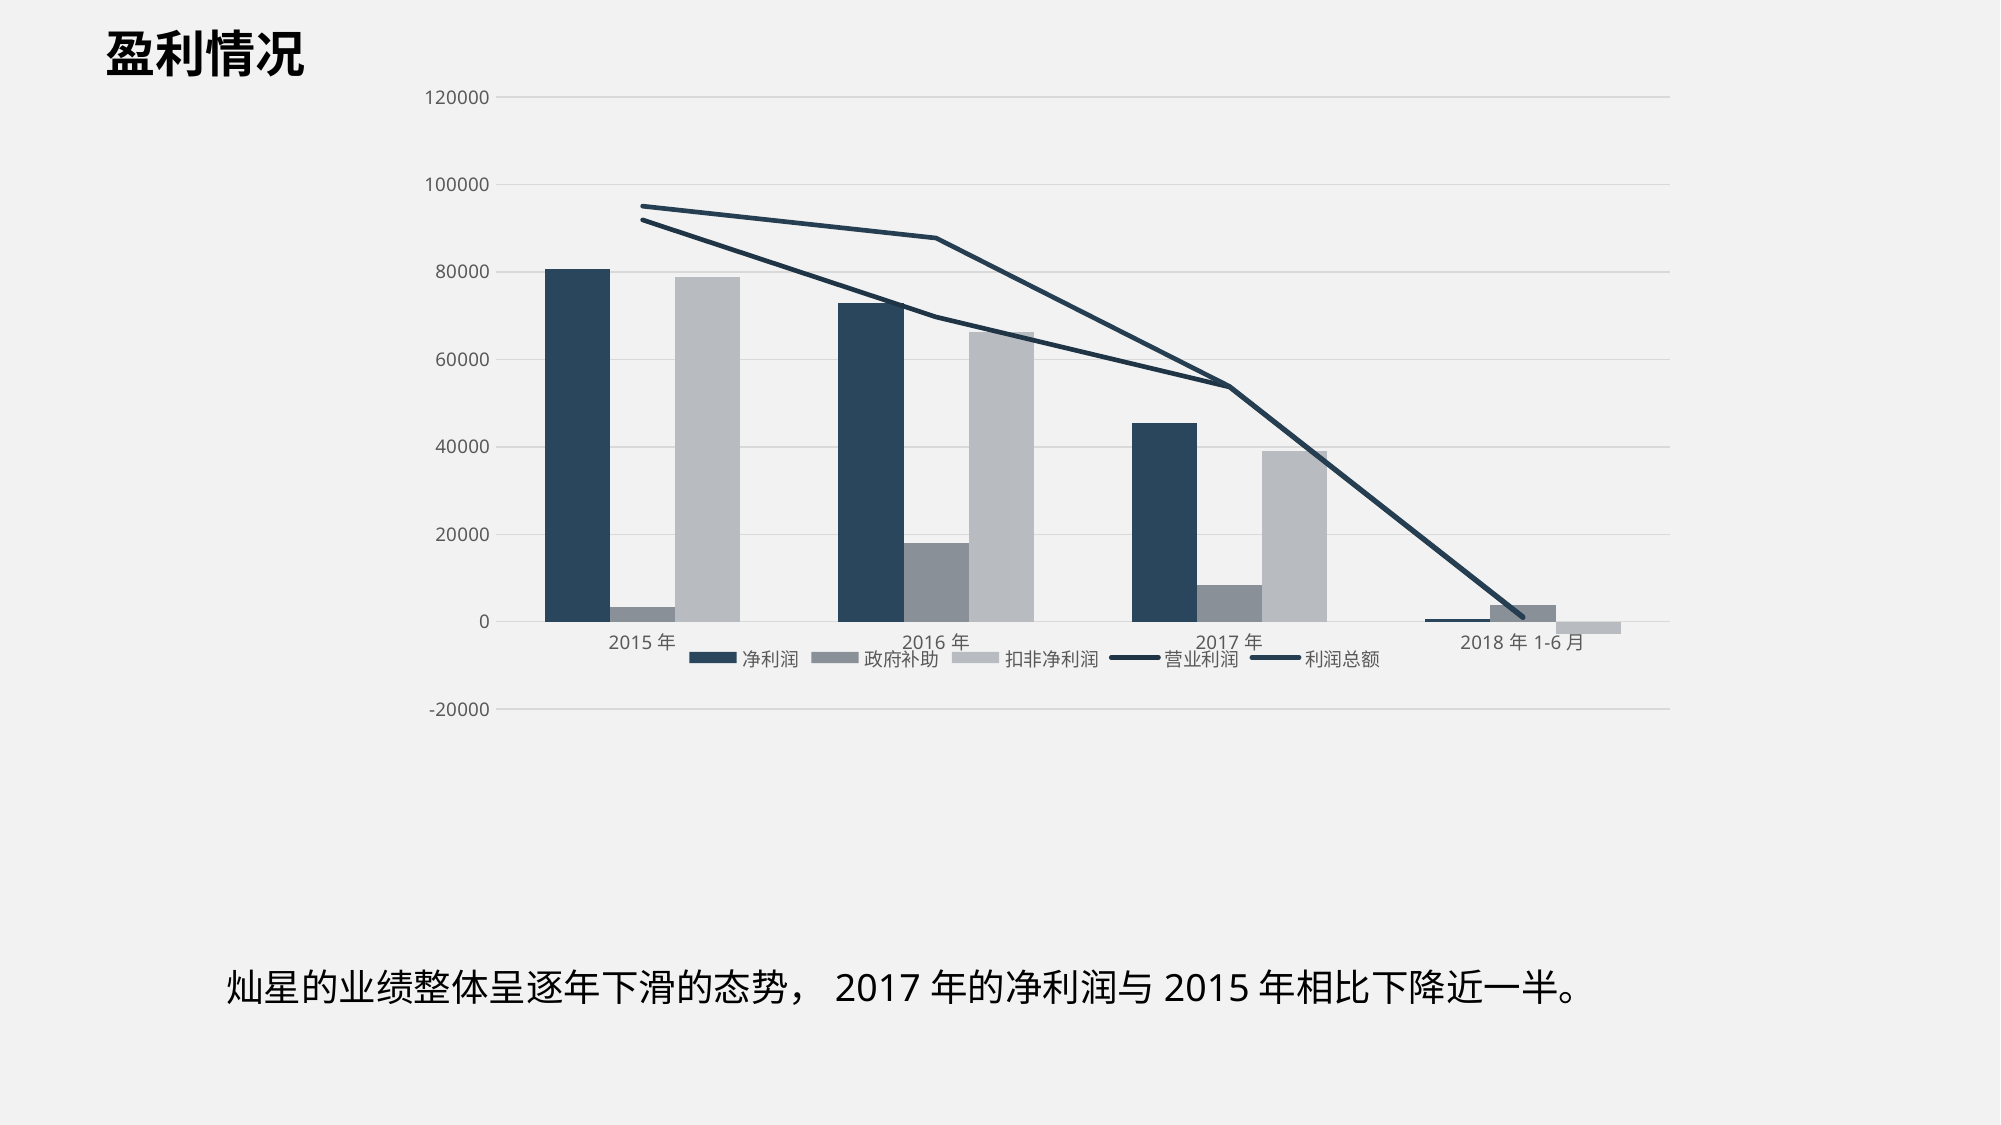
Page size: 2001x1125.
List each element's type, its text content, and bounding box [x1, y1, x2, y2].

chart [306, 72, 1694, 934]
text_box 盈利情况 [105, 16, 337, 90]
text_box 灿星的业绩整体呈逐年下滑的态势，2017年的净利润与2015年相比下降近一半。 [211, 933, 1789, 1016]
